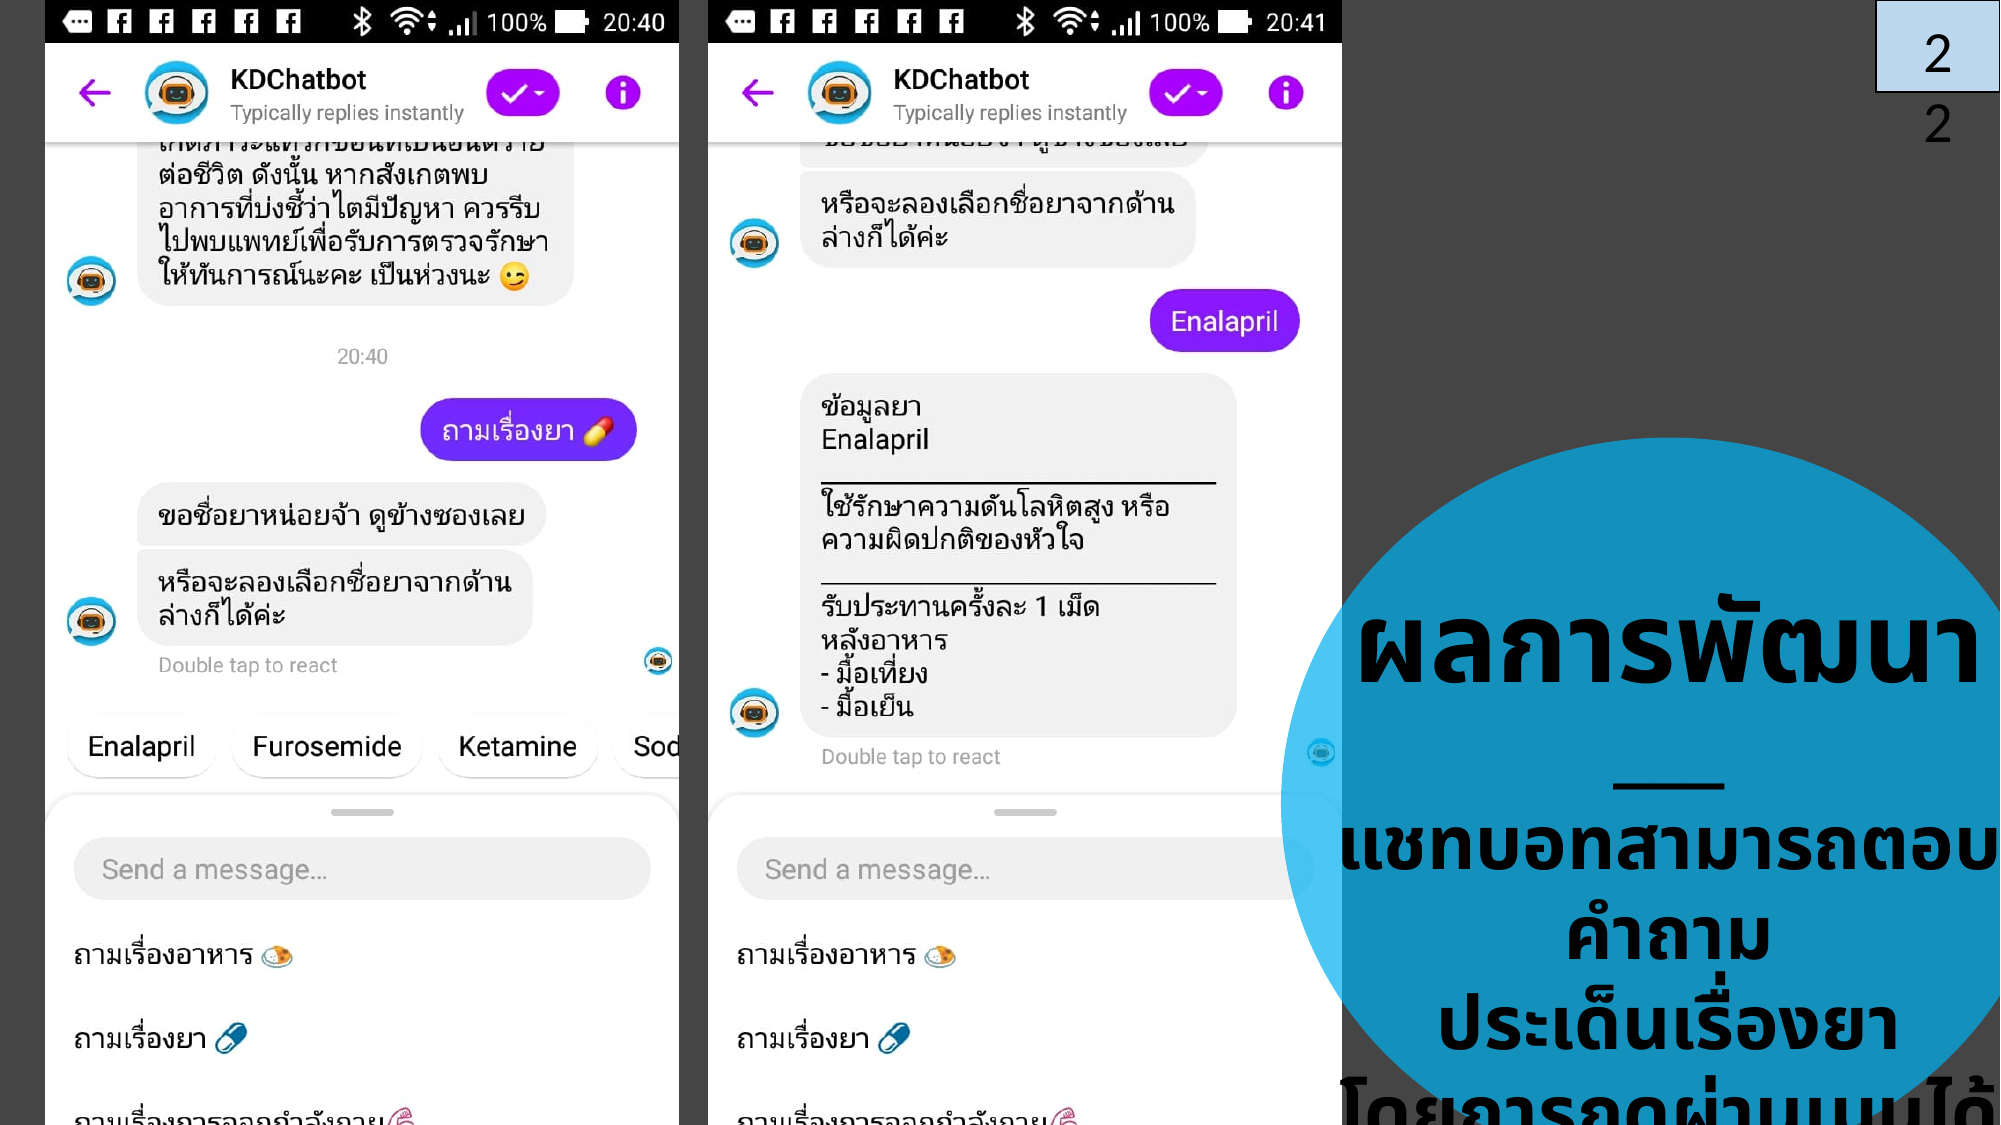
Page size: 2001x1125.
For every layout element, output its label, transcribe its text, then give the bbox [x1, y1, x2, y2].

text_box ผลการพัฒนา ___ แชทบอทสามารถตอบคำถาม ประเด็นเรื่องยา โดยการกดผ่านเมนูได้ [1342, 562, 2000, 1125]
text_box [1875, 0, 2000, 93]
text_box 22 [1897, 6, 1980, 161]
picture [708, 0, 1342, 1125]
text_box [1376, 436, 1962, 562]
picture [45, 0, 679, 1125]
